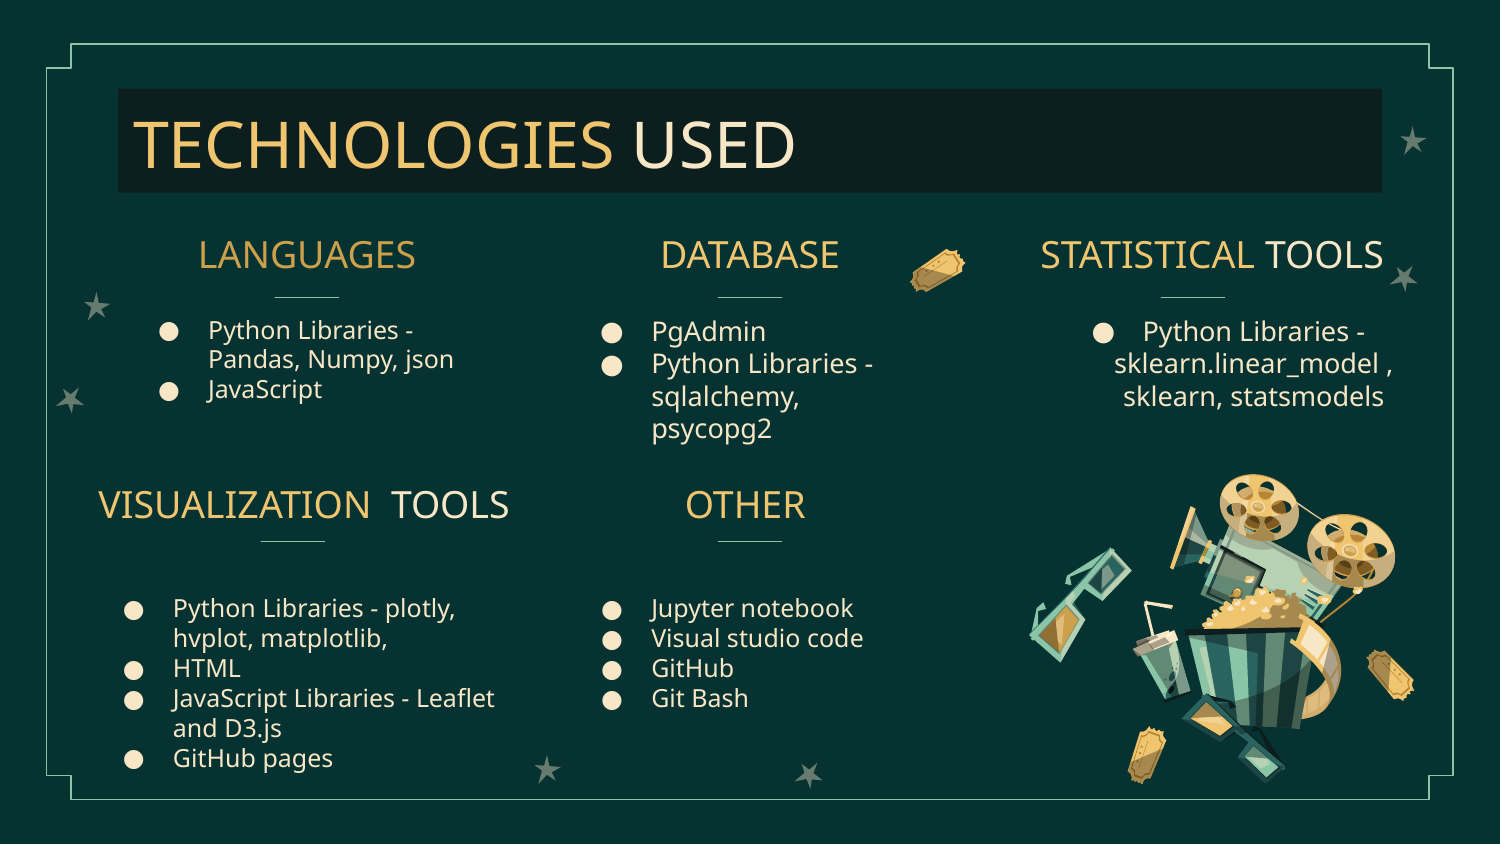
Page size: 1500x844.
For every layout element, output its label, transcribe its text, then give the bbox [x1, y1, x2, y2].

text_box Jupyter notebook Visual studio code GitHub Git Bash [561, 577, 939, 677]
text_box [1142, 482, 1376, 772]
text_box STATISTICAL TOOLS [972, 216, 1443, 292]
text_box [1020, 554, 1141, 654]
text_box VISUALIZATION TOOLS [66, 466, 542, 542]
text_box Python Libraries - plotly, hvplot, matplotlib, HTML JavaScript Libraries - Leaflet and D3.js GitHub pages [82, 577, 534, 677]
text_box Python Libraries - sklearn.linear_model , sklearn, statsmodels [1004, 299, 1429, 398]
text_box Python Libraries - Pandas, Numpy, json JavaScript [118, 299, 496, 398]
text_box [1118, 732, 1175, 776]
text_box PgAdmin Python Libraries - sqlalchemy, psycopg2 [561, 299, 939, 398]
text_box LANGUAGES [118, 216, 496, 292]
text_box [909, 248, 966, 293]
text_box DATABASE [561, 216, 939, 292]
title TECHNOLOGIES USED [118, 88, 1382, 193]
text_box OTHER [561, 466, 939, 542]
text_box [1362, 653, 1419, 697]
